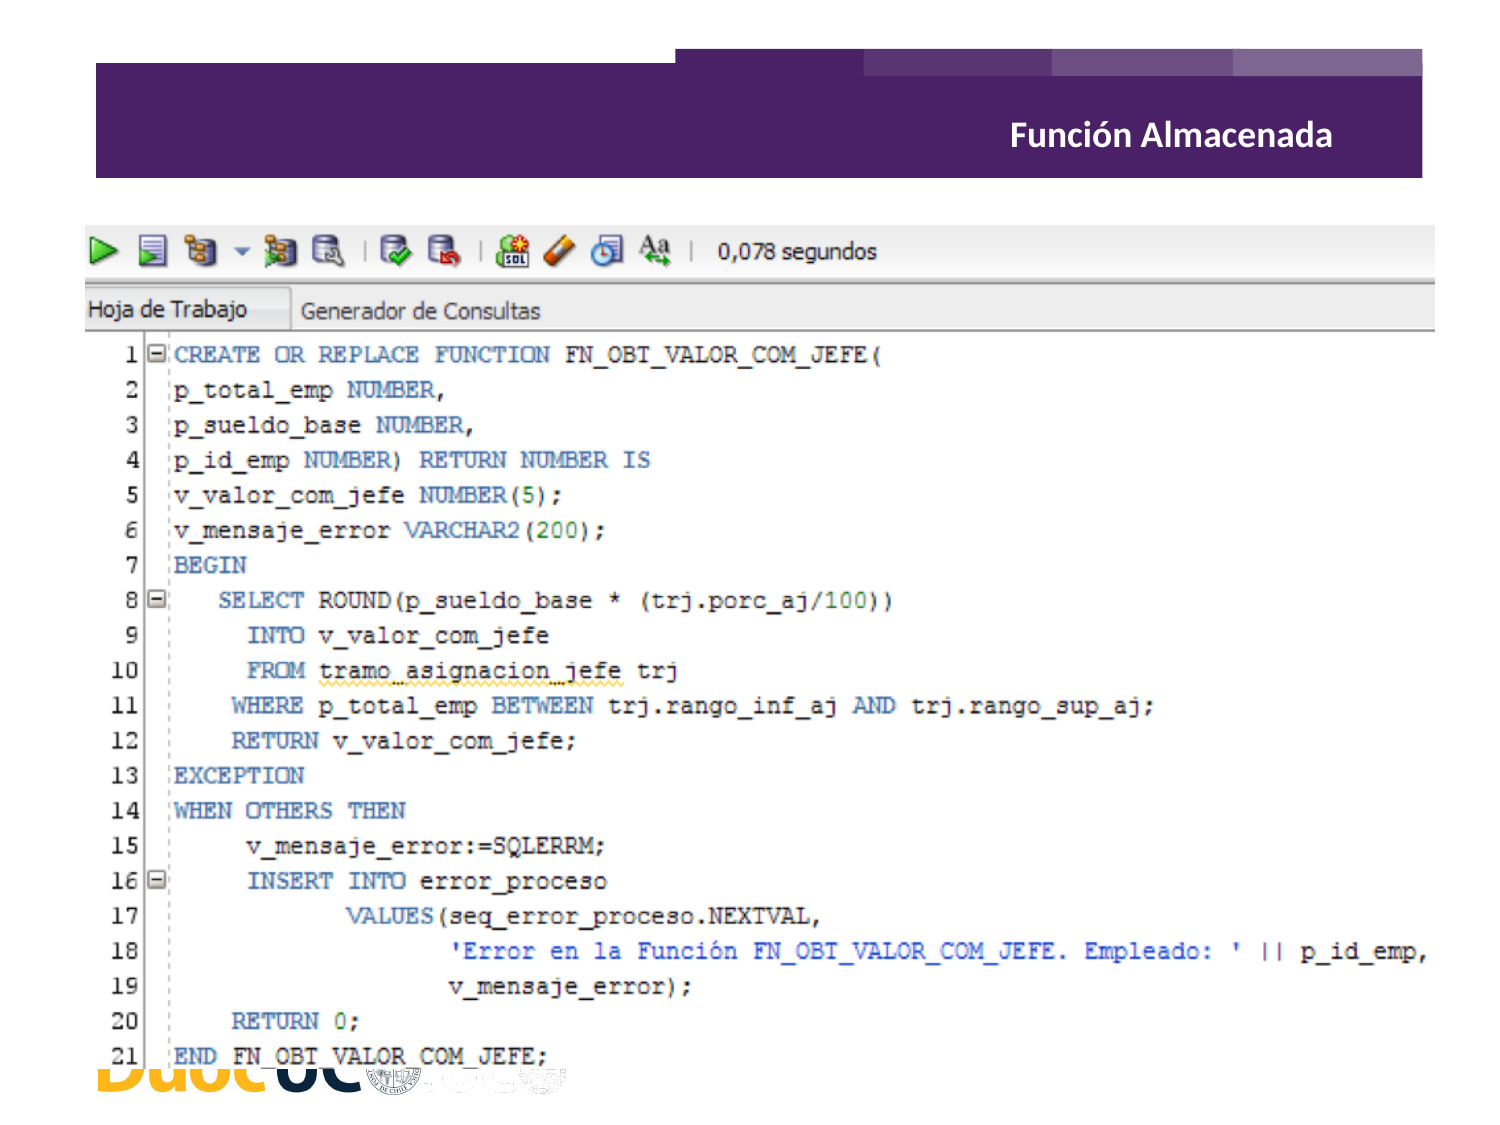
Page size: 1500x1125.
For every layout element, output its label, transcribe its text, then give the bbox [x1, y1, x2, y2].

picture [85, 225, 1435, 1095]
text_box Función Almacenada [995, 102, 1352, 163]
